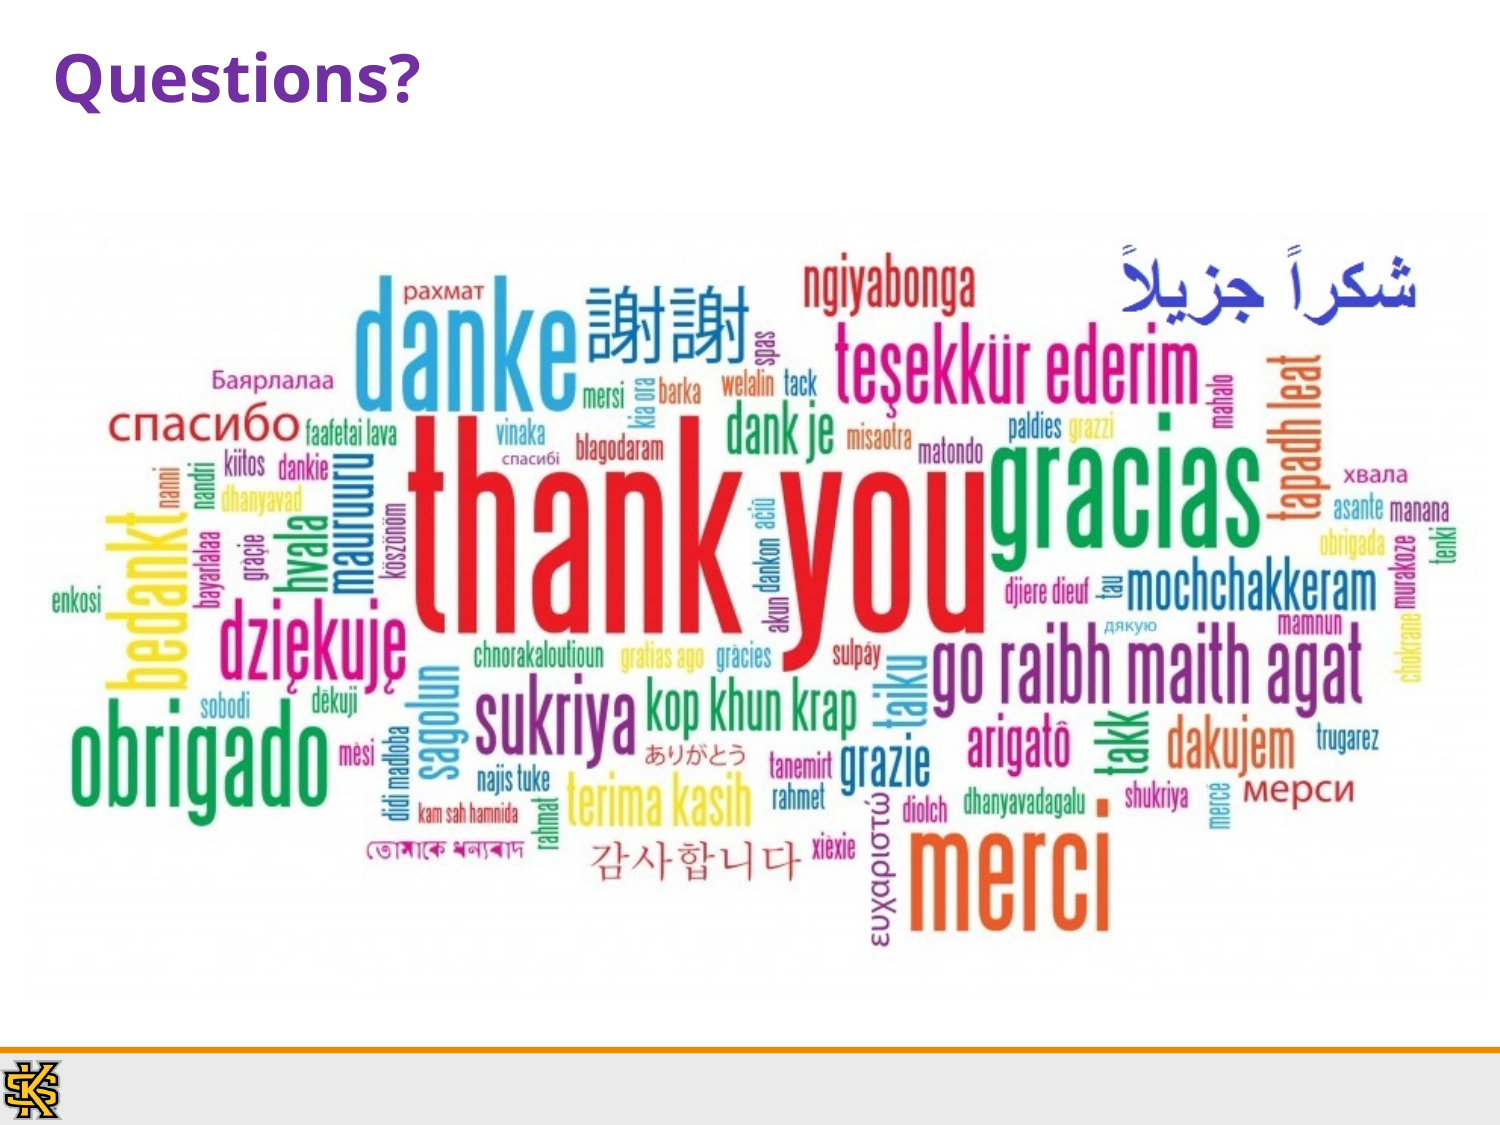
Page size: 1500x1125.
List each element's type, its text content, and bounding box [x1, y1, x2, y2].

text_box Questions? [37, 37, 1413, 138]
picture [0, 1060, 64, 1120]
picture [24, 212, 1488, 1003]
